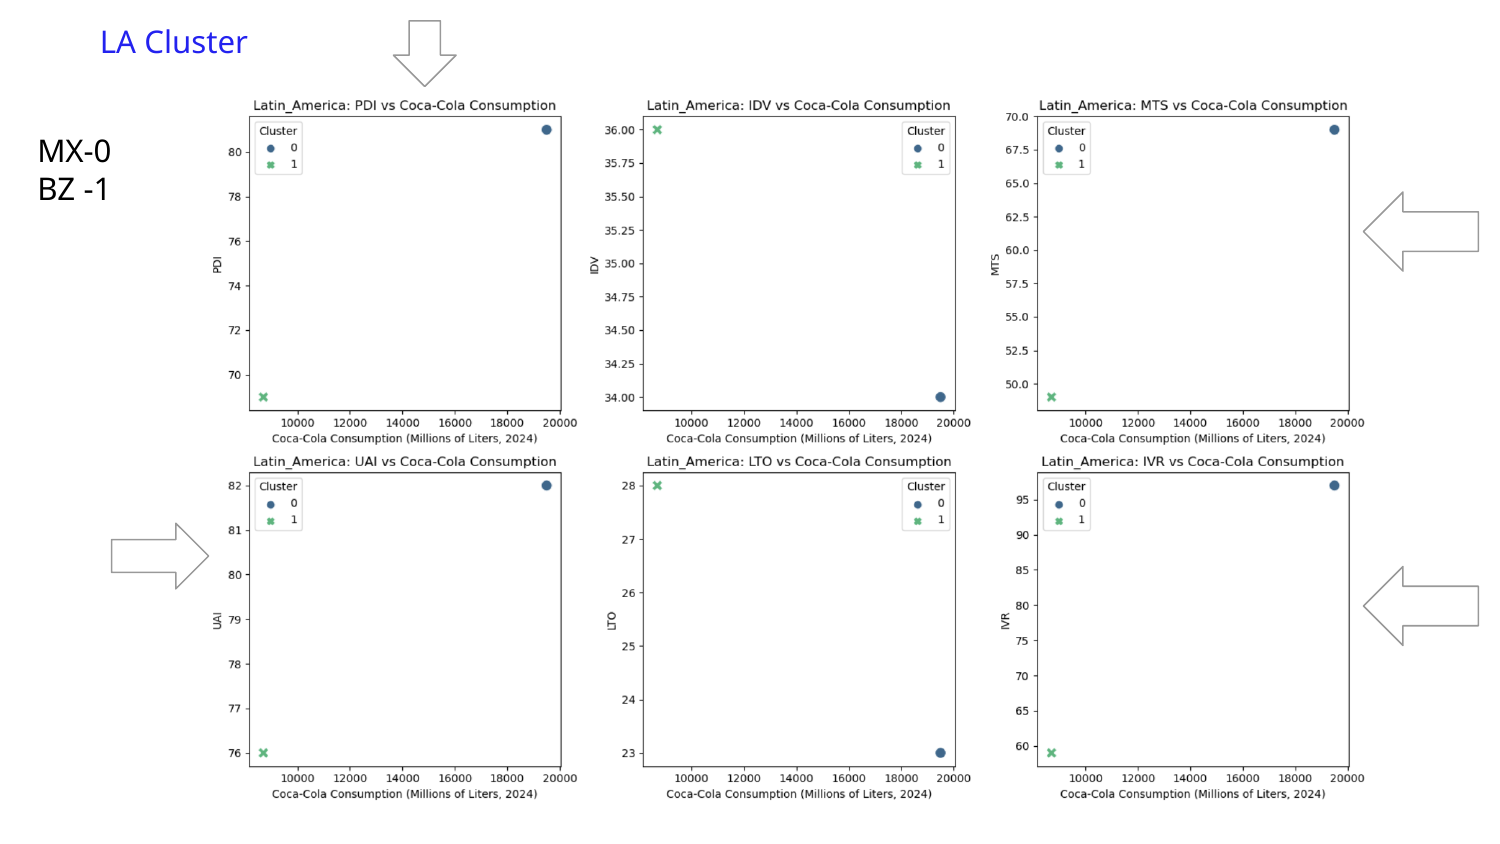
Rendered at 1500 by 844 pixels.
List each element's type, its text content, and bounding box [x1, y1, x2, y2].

subtitle LA Cluster [84, 7, 901, 63]
text_box [1384, 566, 1479, 646]
text_box [111, 523, 186, 589]
picture [191, 85, 1379, 818]
text_box [393, 20, 457, 84]
text_box MX-0 BZ -1 [22, 116, 138, 404]
text_box [1384, 192, 1479, 272]
